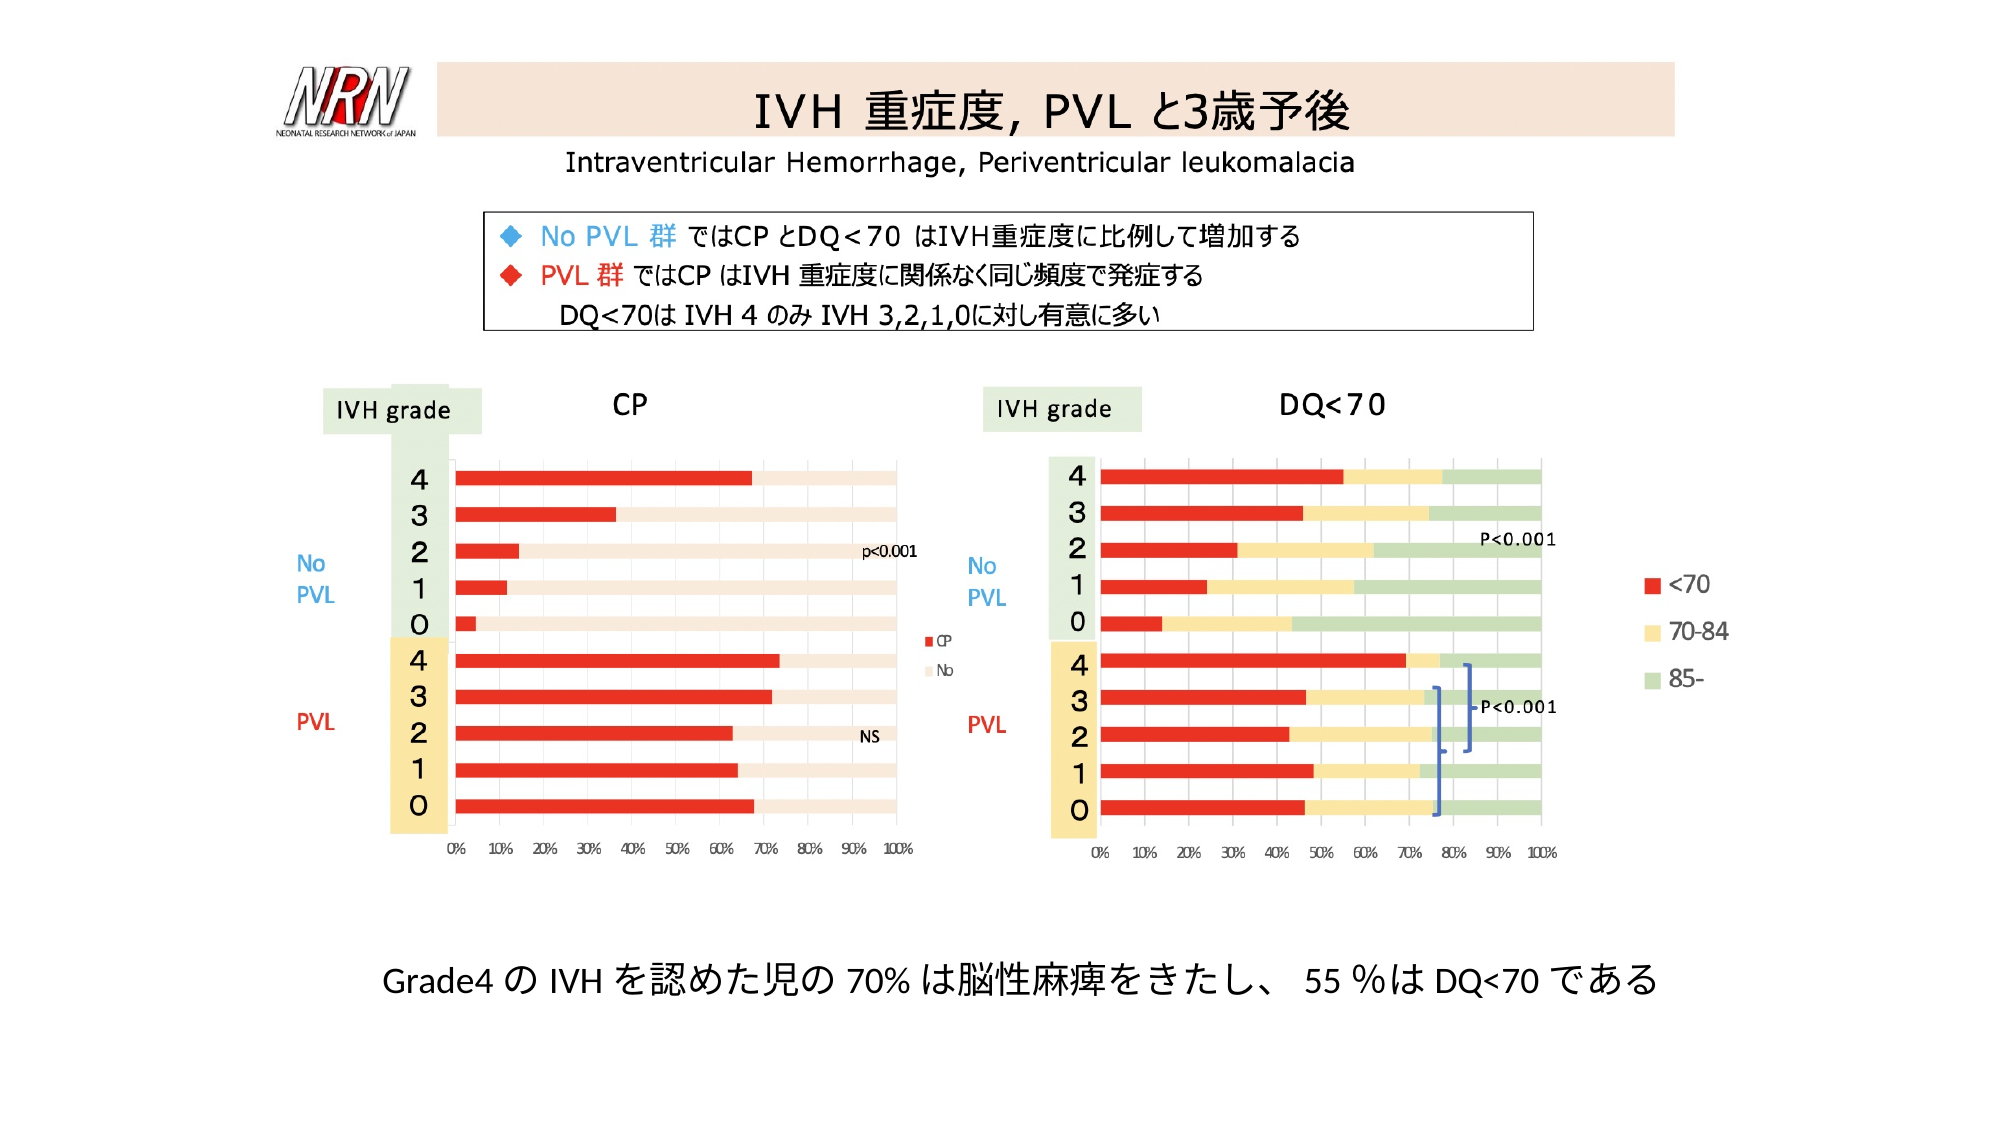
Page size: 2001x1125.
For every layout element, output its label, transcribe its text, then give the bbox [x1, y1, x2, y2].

text_box Grade4のIVHを認めた児の70%は脳性麻痺をきたし、55％はDQ<70である [367, 979, 1746, 1009]
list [198, 46, 1792, 979]
